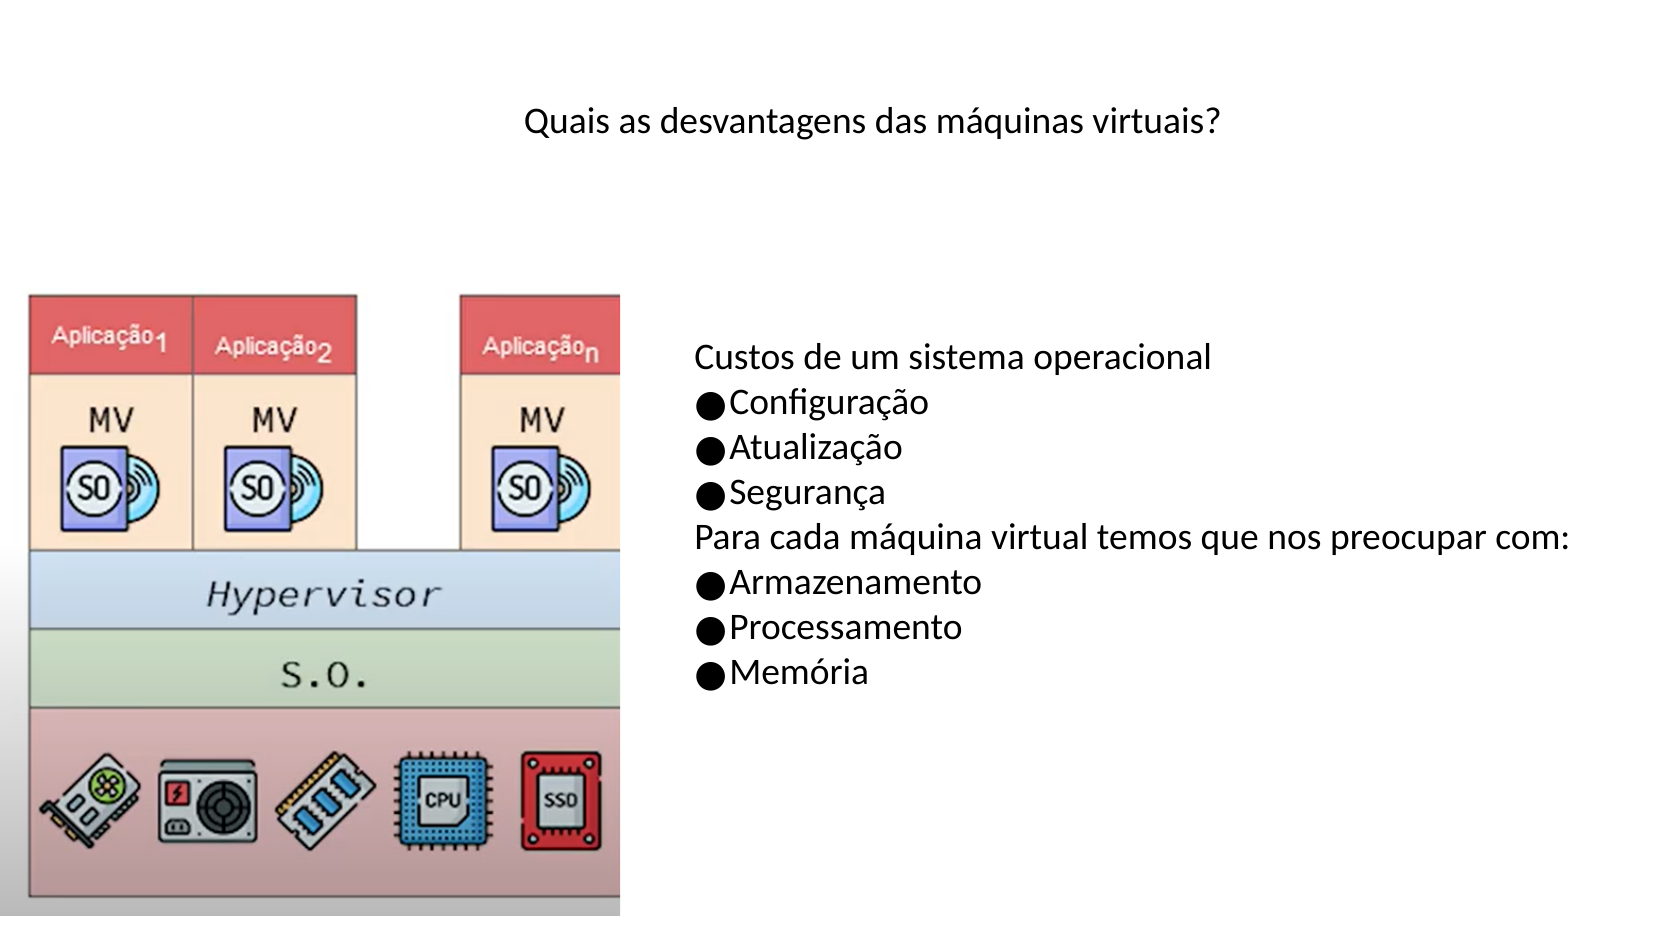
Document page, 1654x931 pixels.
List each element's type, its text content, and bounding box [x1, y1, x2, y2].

text_box Custos de um sistema operacional Configuração Atualização Segurança Para cada máquina virtual temos que nos preocupar com: Armazenamento Processamento Memória [679, 324, 1624, 745]
text_box Quais as desvantagens das máquinas virtuais? [509, 88, 1241, 149]
picture [0, 265, 621, 916]
